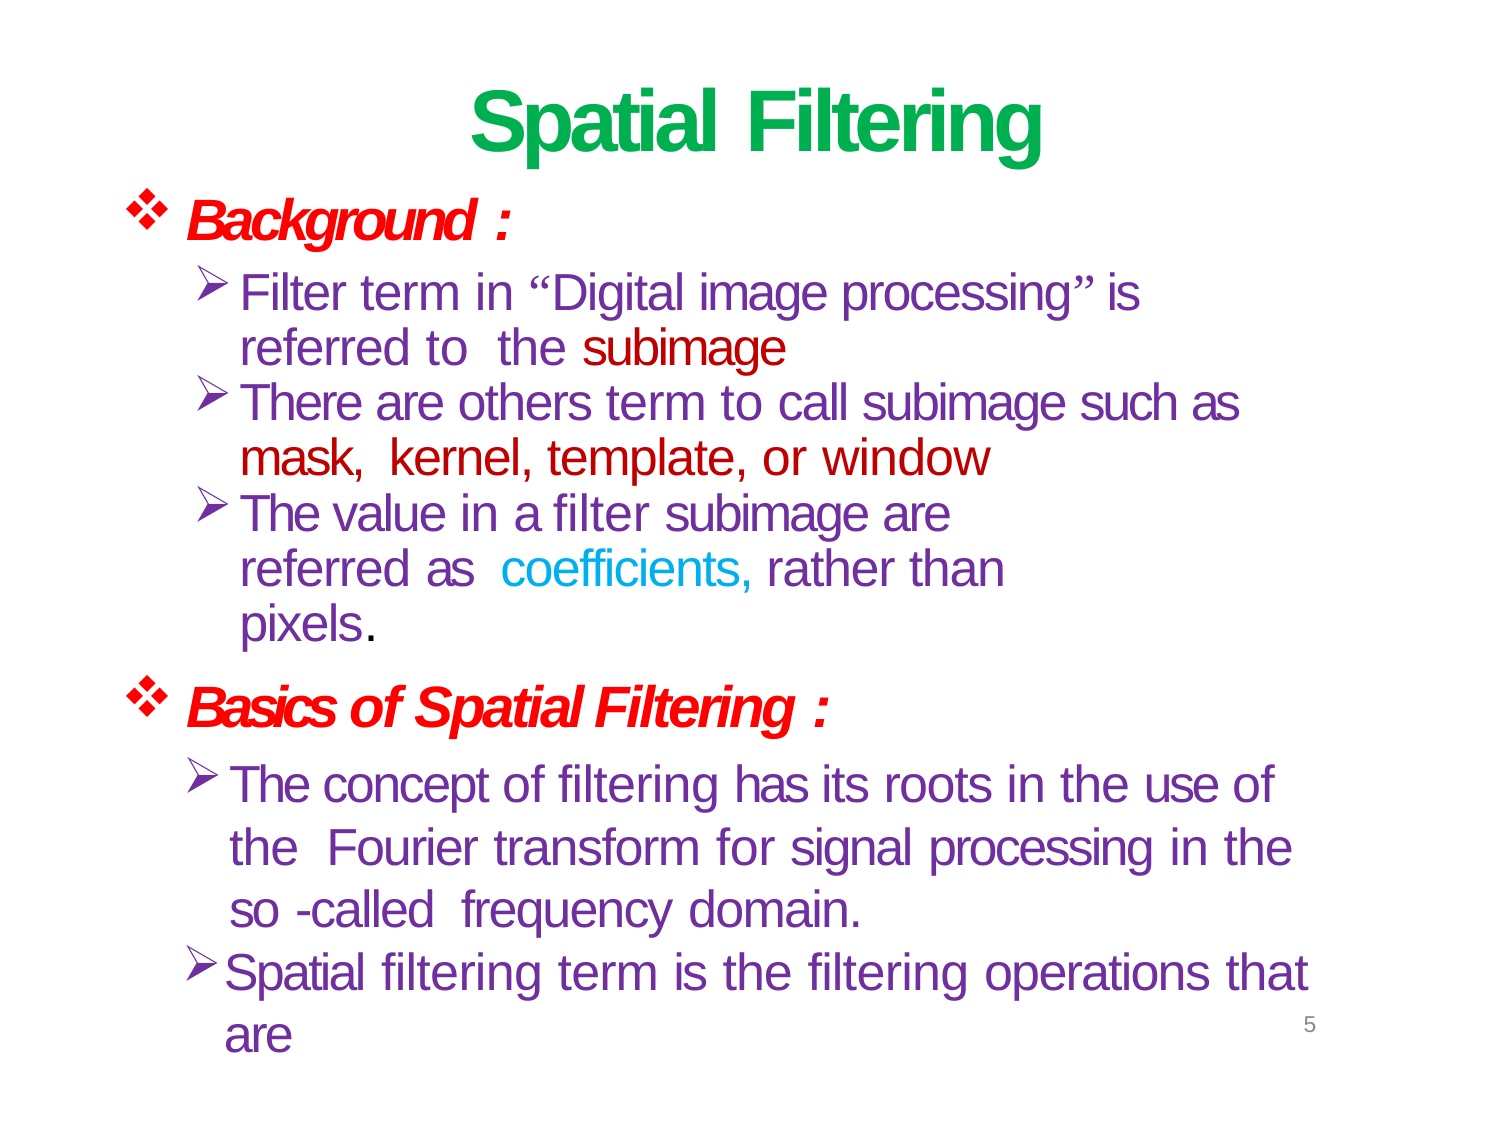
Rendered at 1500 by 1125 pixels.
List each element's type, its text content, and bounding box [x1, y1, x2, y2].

text_box 5 [1301, 1008, 1317, 1038]
title Spatial Filtering [467, 61, 1328, 172]
text_box Background : Filter term in “Digital image processing” is referred to the subimage There are others term to call subimage such as mask, kernel, template, or window The value in a filter subimage are referred as coefficients, rather than pixels. Basics of Spatial Filtering : The concept of filtering has its roots in the use of the Fourier transform for signal processing in the so -called frequency domain. Spatial filtering term is the filtering operations that are [119, 172, 1328, 1064]
